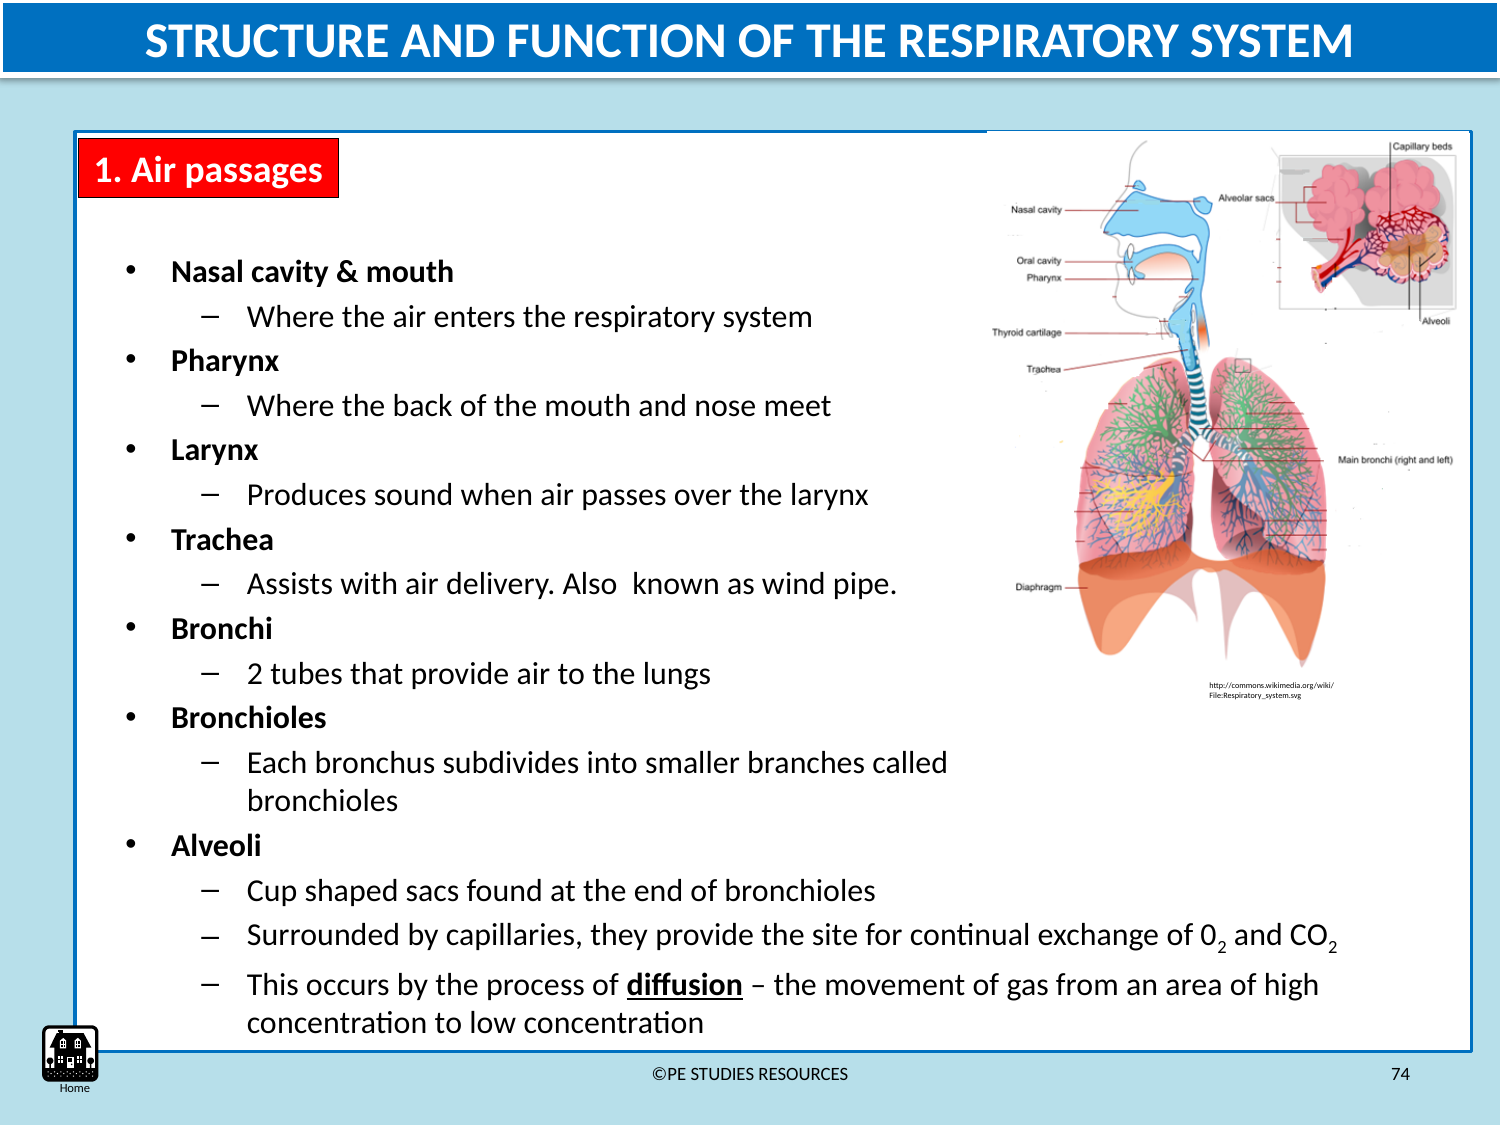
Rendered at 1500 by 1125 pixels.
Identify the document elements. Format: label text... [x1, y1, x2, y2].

text_box 1. Air passages [78, 138, 339, 198]
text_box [23, 1024, 127, 1103]
picture [987, 131, 1470, 670]
text_box Structure and function of The respiratory system [0, 0, 1500, 78]
text_box 74 [1074, 1042, 1425, 1103]
text_box http://commons.wikimedia.org/wiki/File:Respiratory_system.svg [1194, 678, 1392, 708]
footer ©PE STUDIES RESOURCES [512, 1042, 988, 1103]
list Nasal cavity & mouth Where the air enters the respiratory system Pharynx Where the back of the mouth and nose meet Larynx Produces sound when air passes over the larynx Trachea Assists with air delivery. Also known as wind pipe. Bronchi 2 tubes that provide air to the lungs Bronchioles Each bronchus subdivides into smaller branches called bronchioles Alveoli Cup shaped sacs found at the end of bronchioles Surrounded by capillaries, they provide the site for continual exchange of 02 and CO2 This occurs by the process of diffusion – the movement of gas from an area of high concentration to low concentration [75, 131, 1472, 1052]
